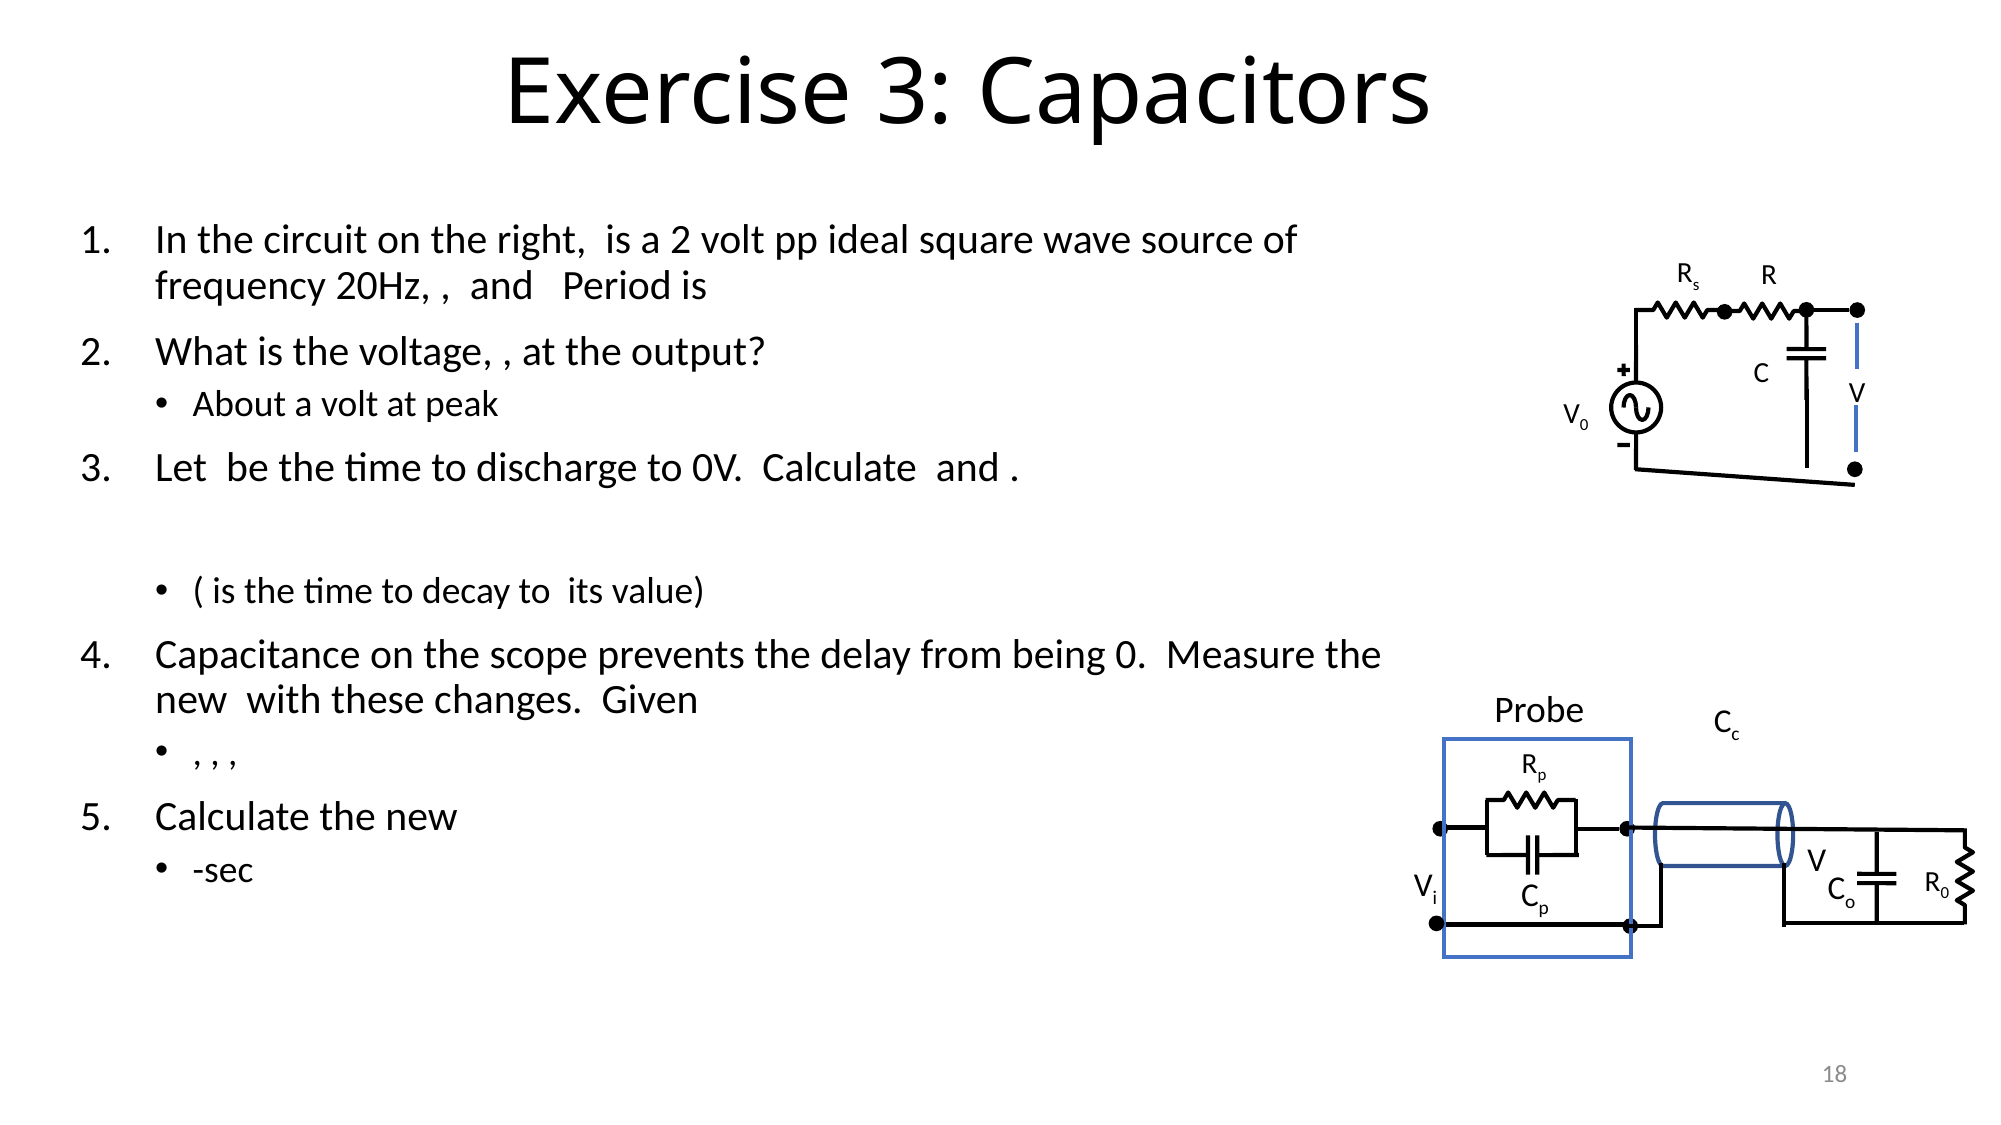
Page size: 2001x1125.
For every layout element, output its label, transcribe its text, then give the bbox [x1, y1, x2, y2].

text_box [1398, 677, 2000, 957]
slide_number 18 [1412, 1042, 1863, 1103]
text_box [1548, 246, 1896, 485]
title Exercise 3: Capacitors [117, 22, 1843, 165]
